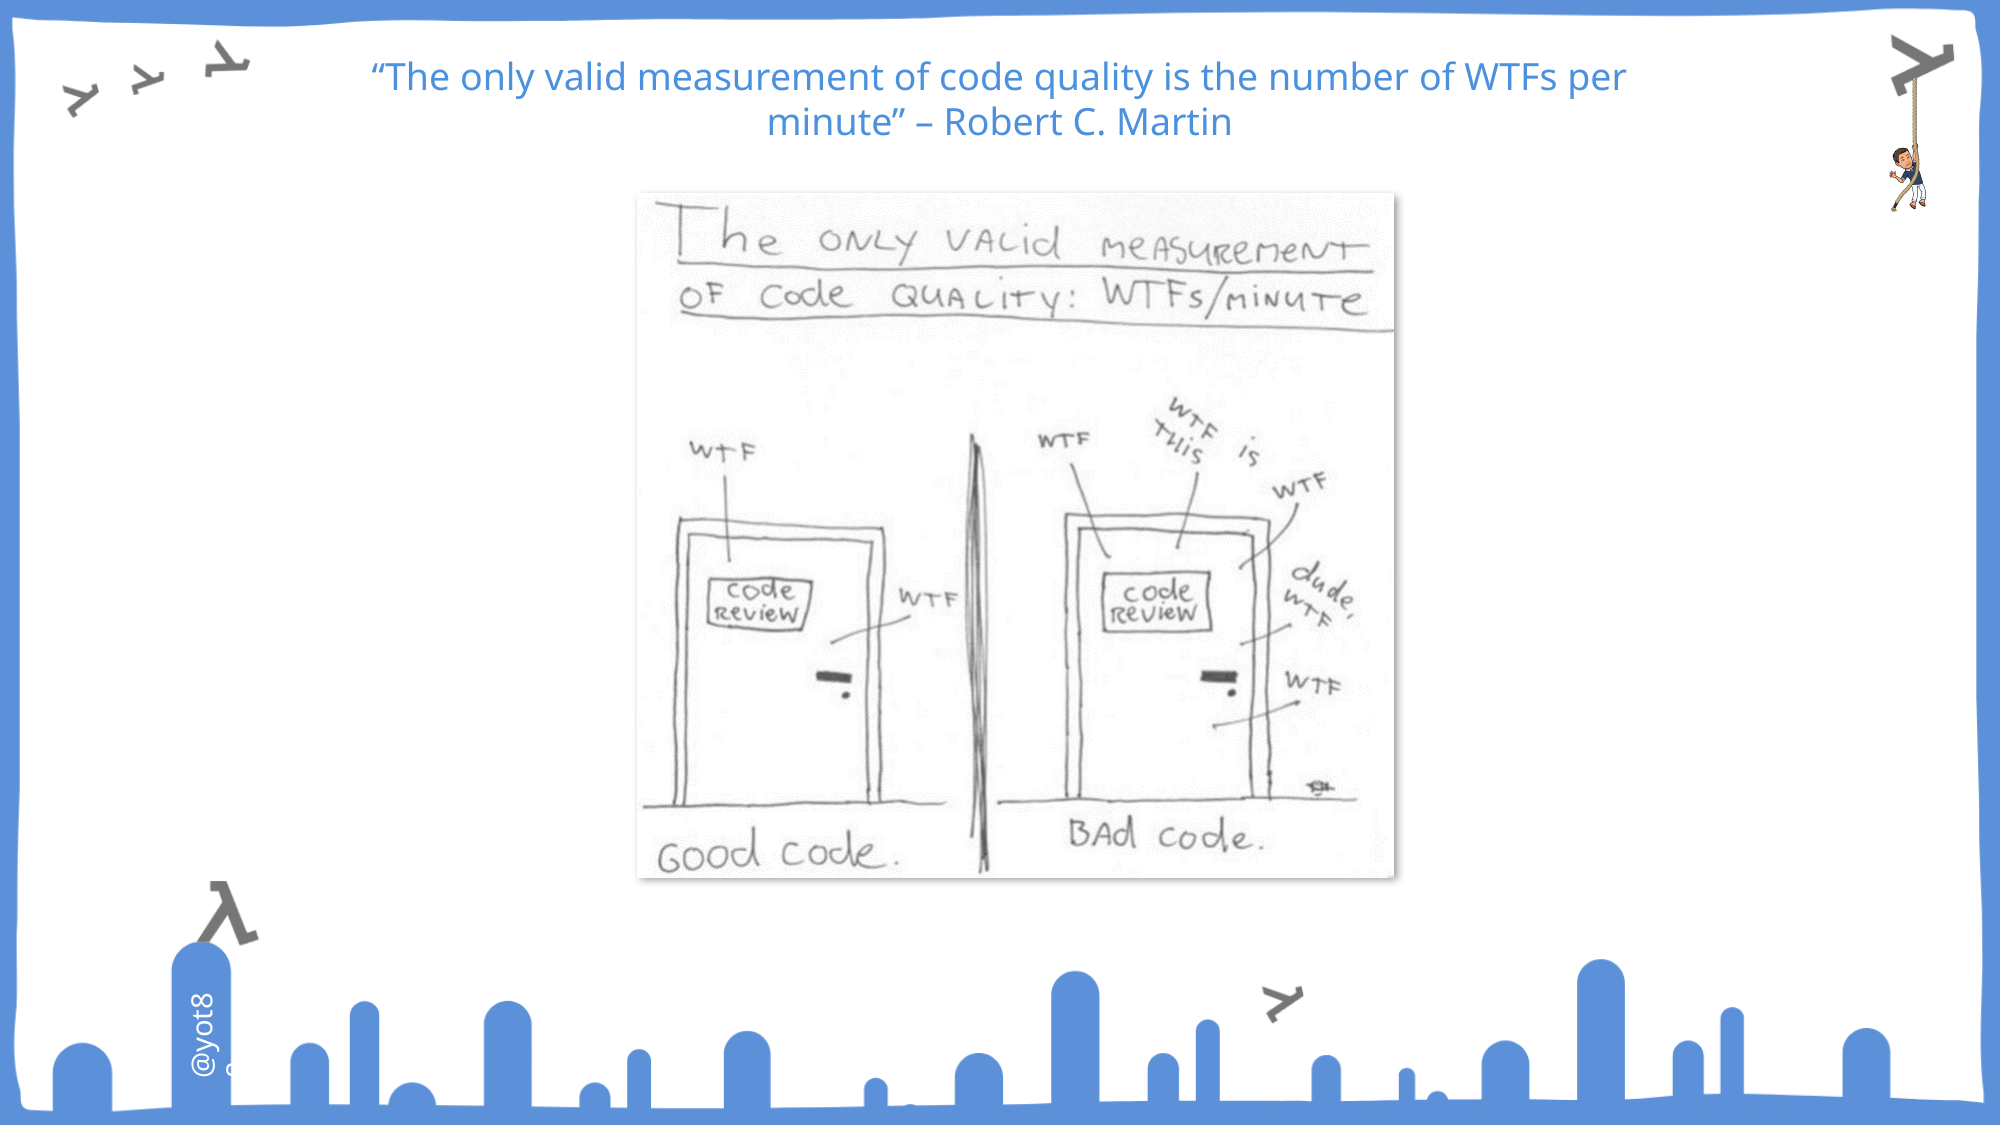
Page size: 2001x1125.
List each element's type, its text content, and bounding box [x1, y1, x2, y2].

title “The only valid measurement of code quality is the number of WTFs per minute” – Robert C. Martin [319, 30, 1681, 166]
picture [0, 0, 2000, 1125]
